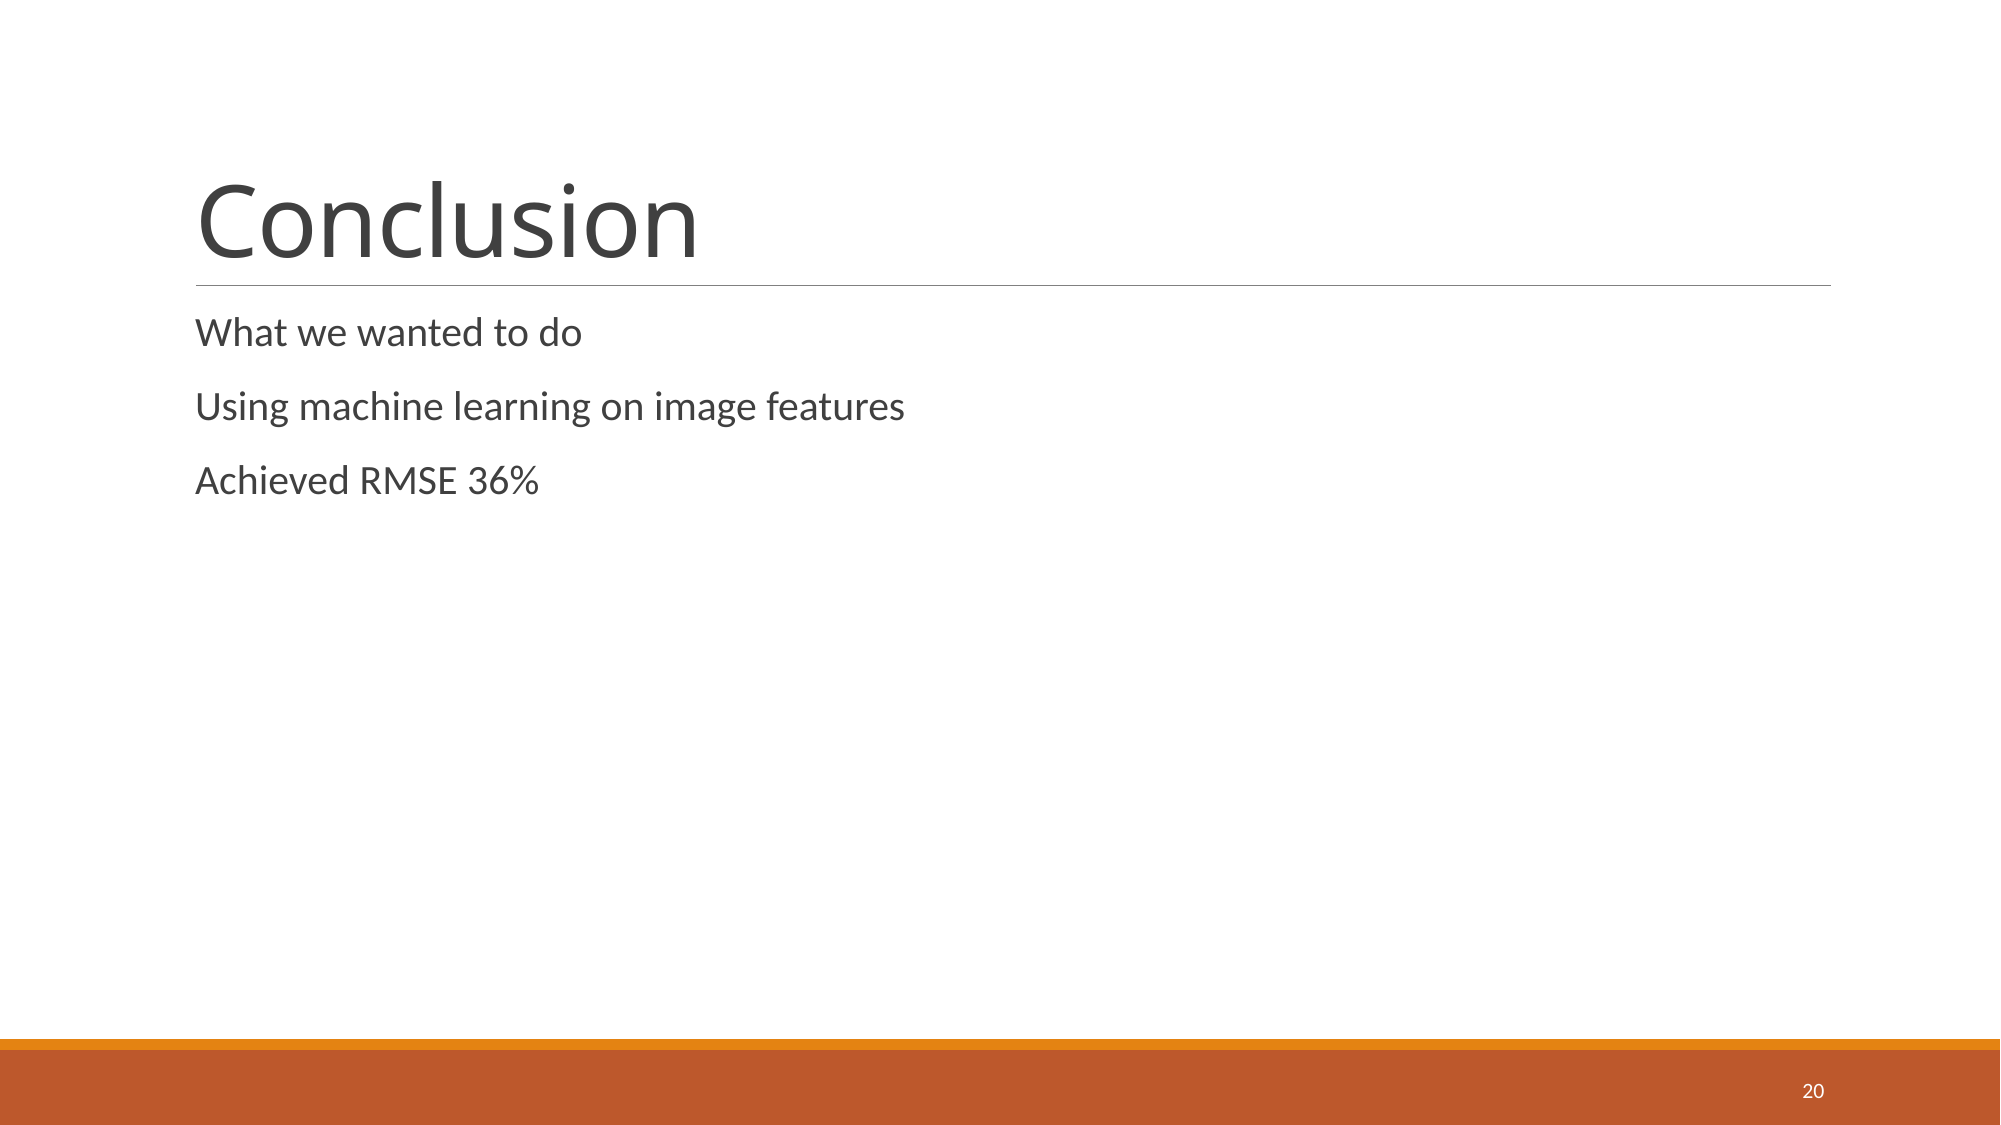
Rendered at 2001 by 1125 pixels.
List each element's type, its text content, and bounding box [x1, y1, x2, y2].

list What we wanted to do Using machine learning on image features Achieved RMSE 36% [180, 302, 1830, 963]
slide_number 20 [1624, 1059, 1840, 1120]
title Conclusion [180, 47, 1830, 285]
